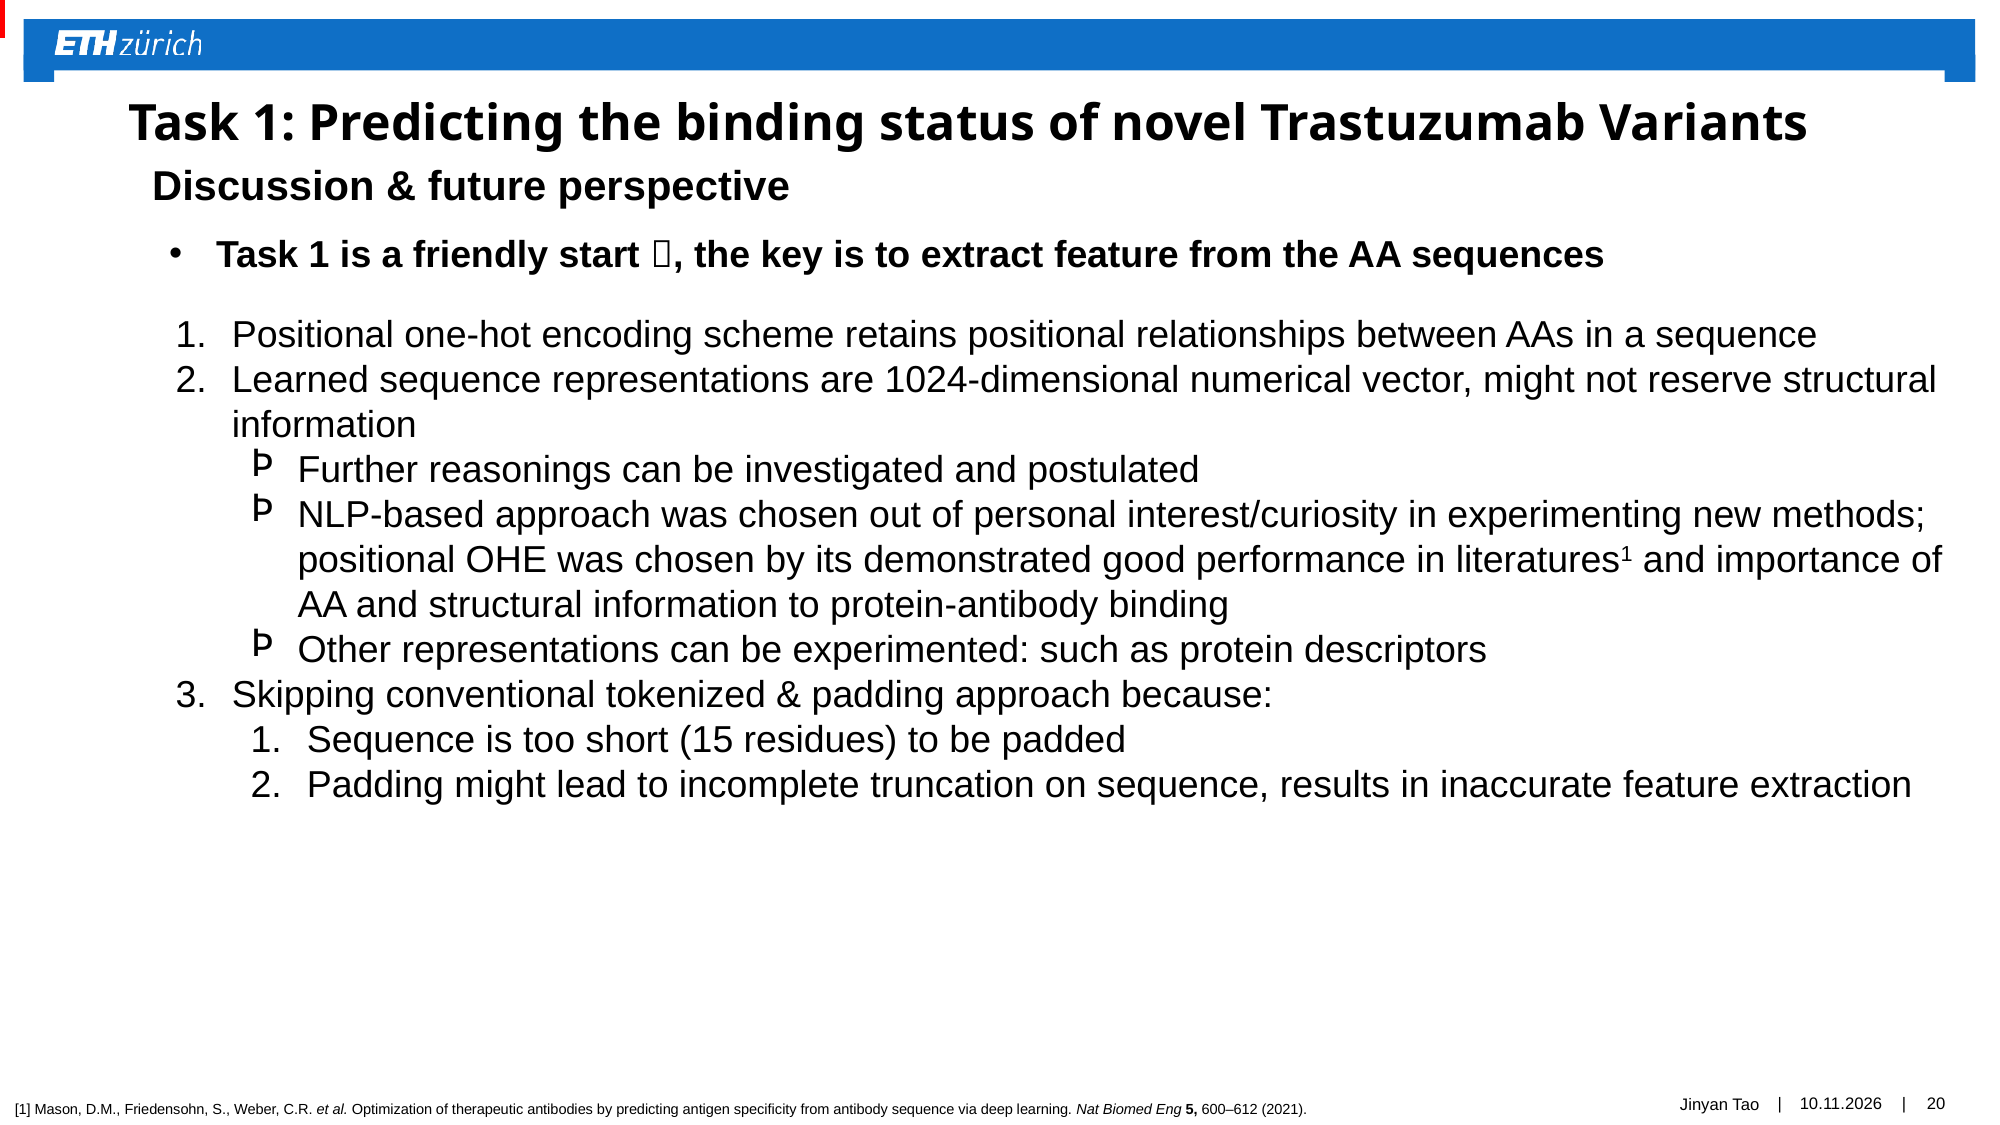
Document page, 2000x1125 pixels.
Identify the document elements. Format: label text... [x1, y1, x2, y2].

text_box Positional one-hot encoding scheme retains positional relationships between AAs in a sequence Learned sequence representations are 1024-dimensional numerical vector, might not reserve structural information Further reasonings can be investigated and postulated NLP-based approach was chosen out of personal interest/curiosity in experimenting new methods; positional OHE was chosen by its demonstrated good performance in literatures1 and importance of AA and structural information to protein-antibody binding Other representations can be experimented: such as protein descriptors Skipping conventional tokenized & padding approach because: Sequence is too short (15 residues) to be padded Padding might lead to incomplete truncation on sequence, results in inaccurate feature extraction [160, 303, 1966, 858]
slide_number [1790, 1064, 1892, 1125]
text_box Task 1: Predicting the binding status of novel Trastuzumab Variants [113, 65, 1886, 158]
text_box [1] Mason, D.M., Friedensohn, S., Weber, C.R. et al. Optimization of therapeutic antibodies by predicting antigen specificity from antibody sequence via deep learning. Nat Biomed Eng 5, 600–612 (2021). [0, 1092, 1690, 1125]
footer Jinyan Tao [999, 1065, 1760, 1125]
picture [0, 0, 5, 38]
text_box Task 1 is a friendly start , the key is to extract feature from the AA sequences [154, 222, 1631, 283]
text_box Discussion & future perspective [137, 151, 1815, 217]
slide_number 19 [1906, 1064, 1966, 1125]
